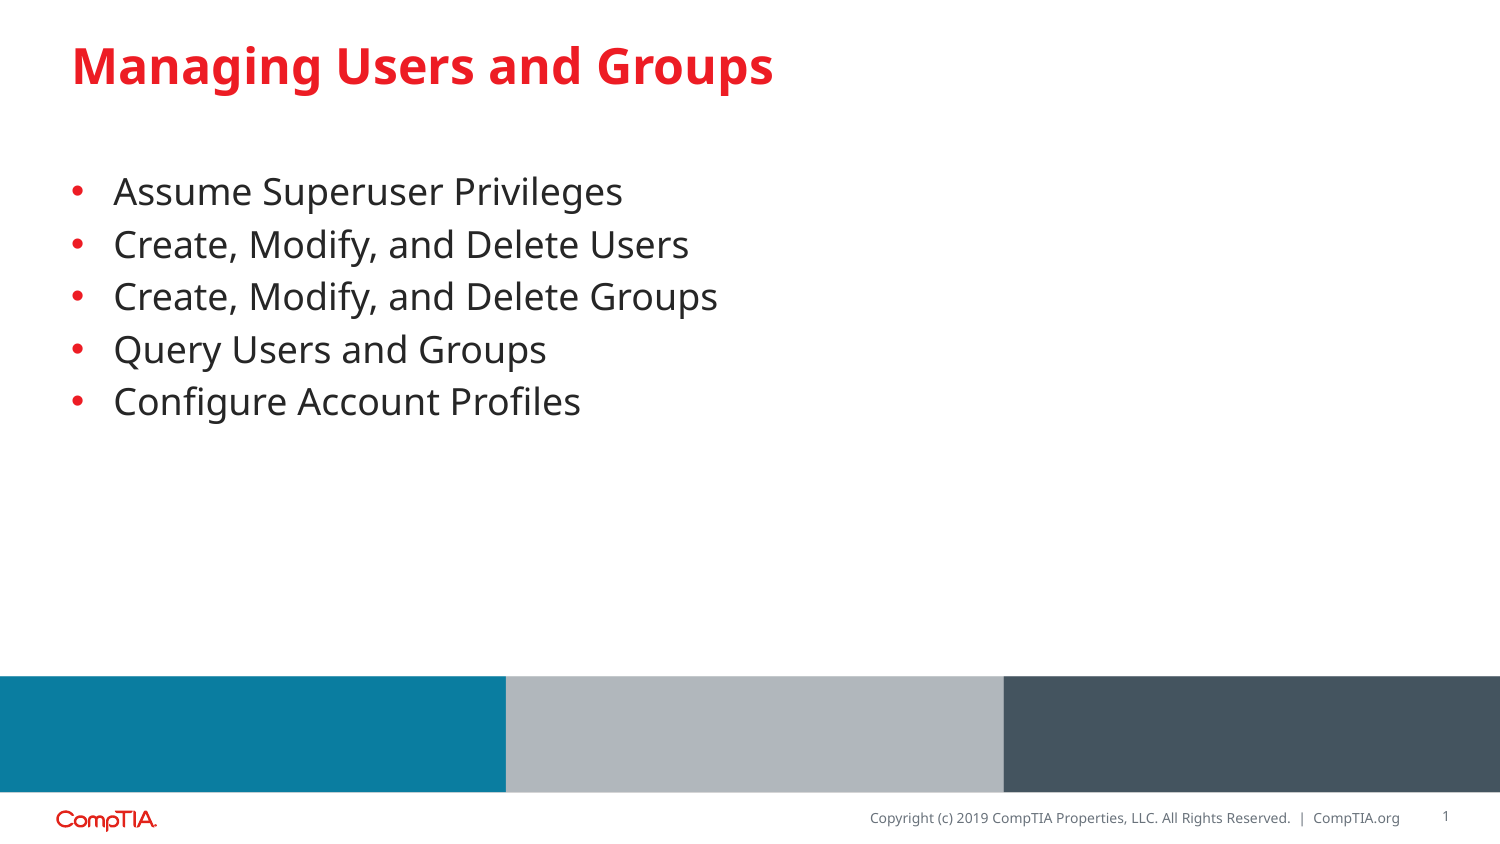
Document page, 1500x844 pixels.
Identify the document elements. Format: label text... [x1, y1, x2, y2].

picture [506, 676, 1500, 793]
title Managing Users and Groups [56, 12, 1444, 117]
list Assume Superuser Privileges Create, Modify, and Delete Users Create, Modify, and Delete Groups Query Users and Groups Configure Account Profiles [56, 160, 1444, 652]
slide_number 1 [1407, 800, 1450, 835]
